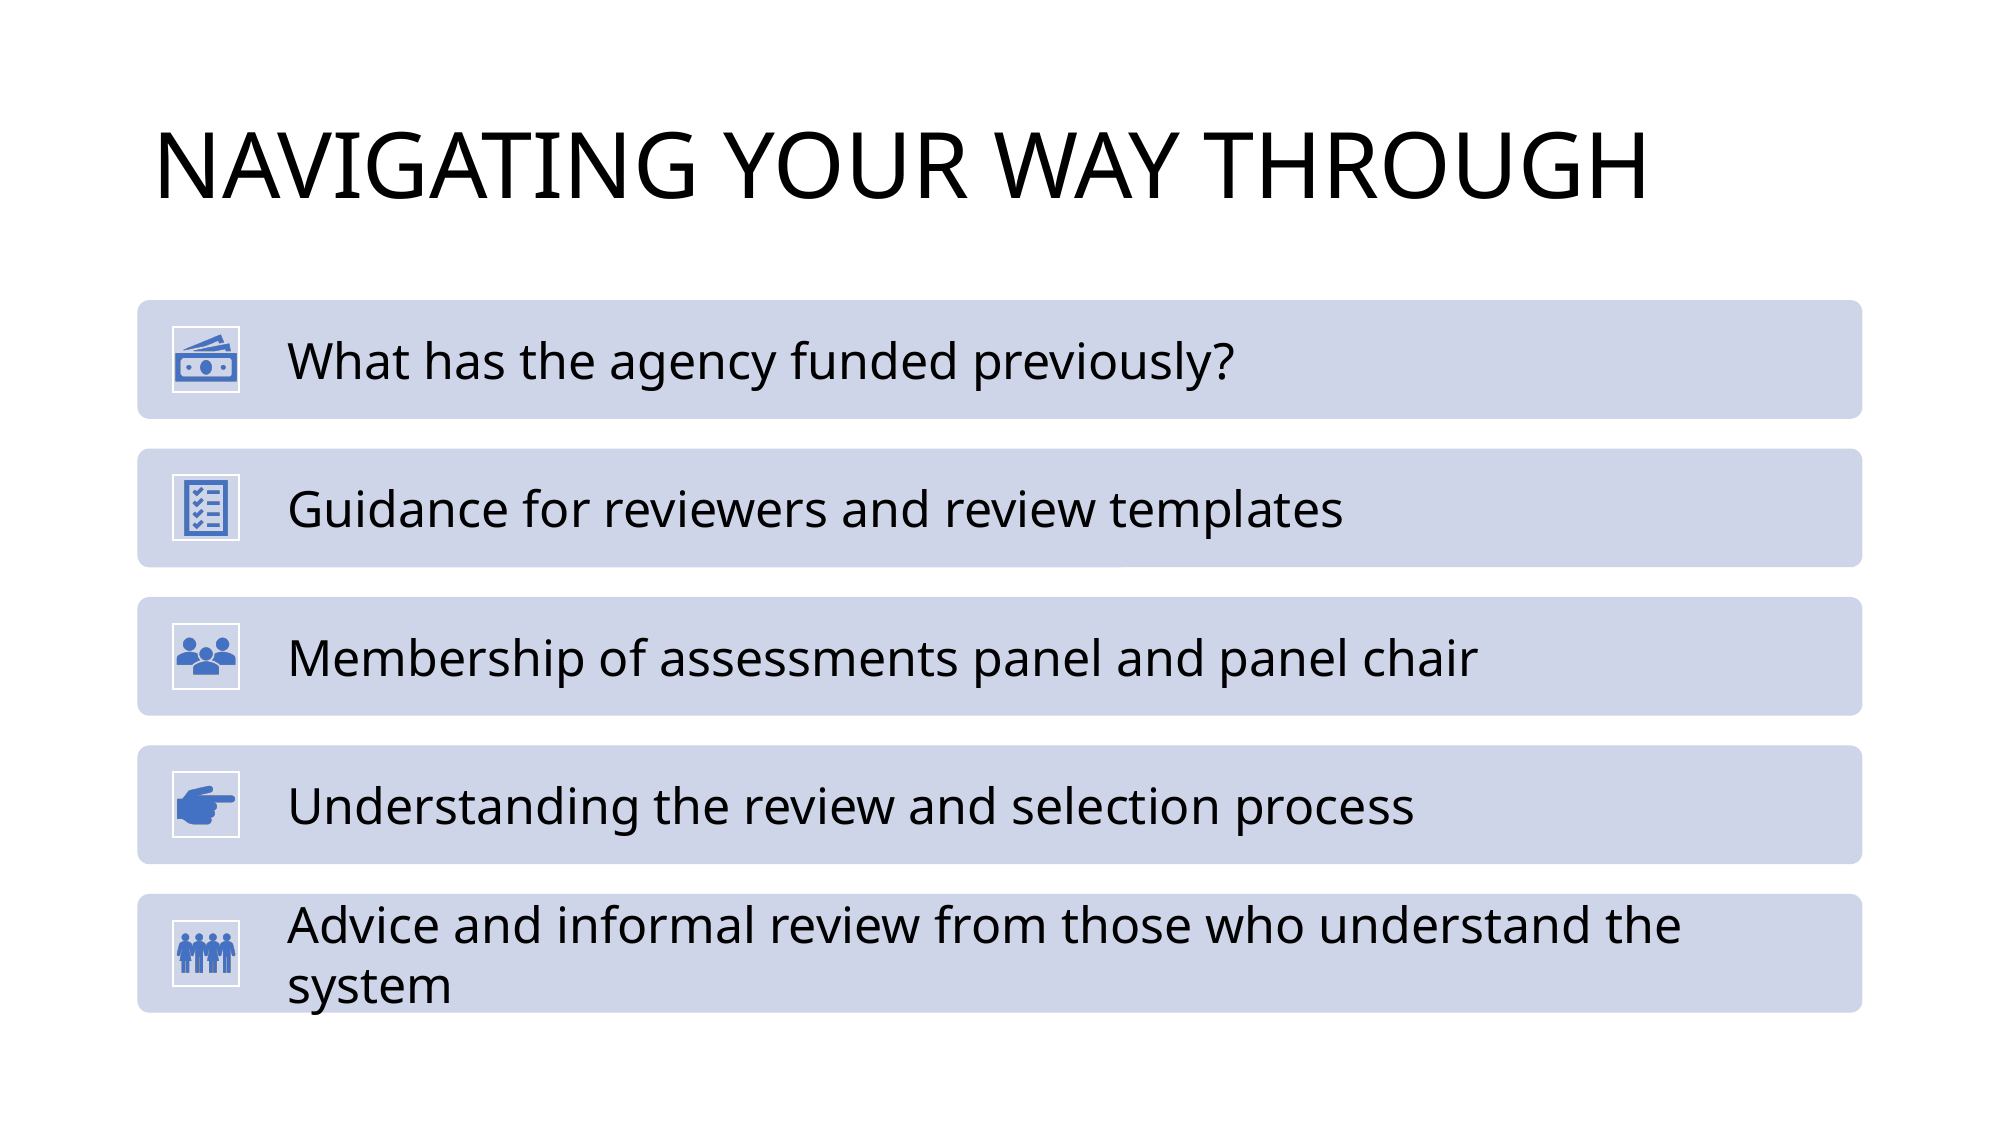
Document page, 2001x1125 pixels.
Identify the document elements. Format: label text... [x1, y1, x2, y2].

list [137, 299, 1863, 1014]
title NAVIGATING YOUR WAY THROUGH [137, 59, 1863, 278]
